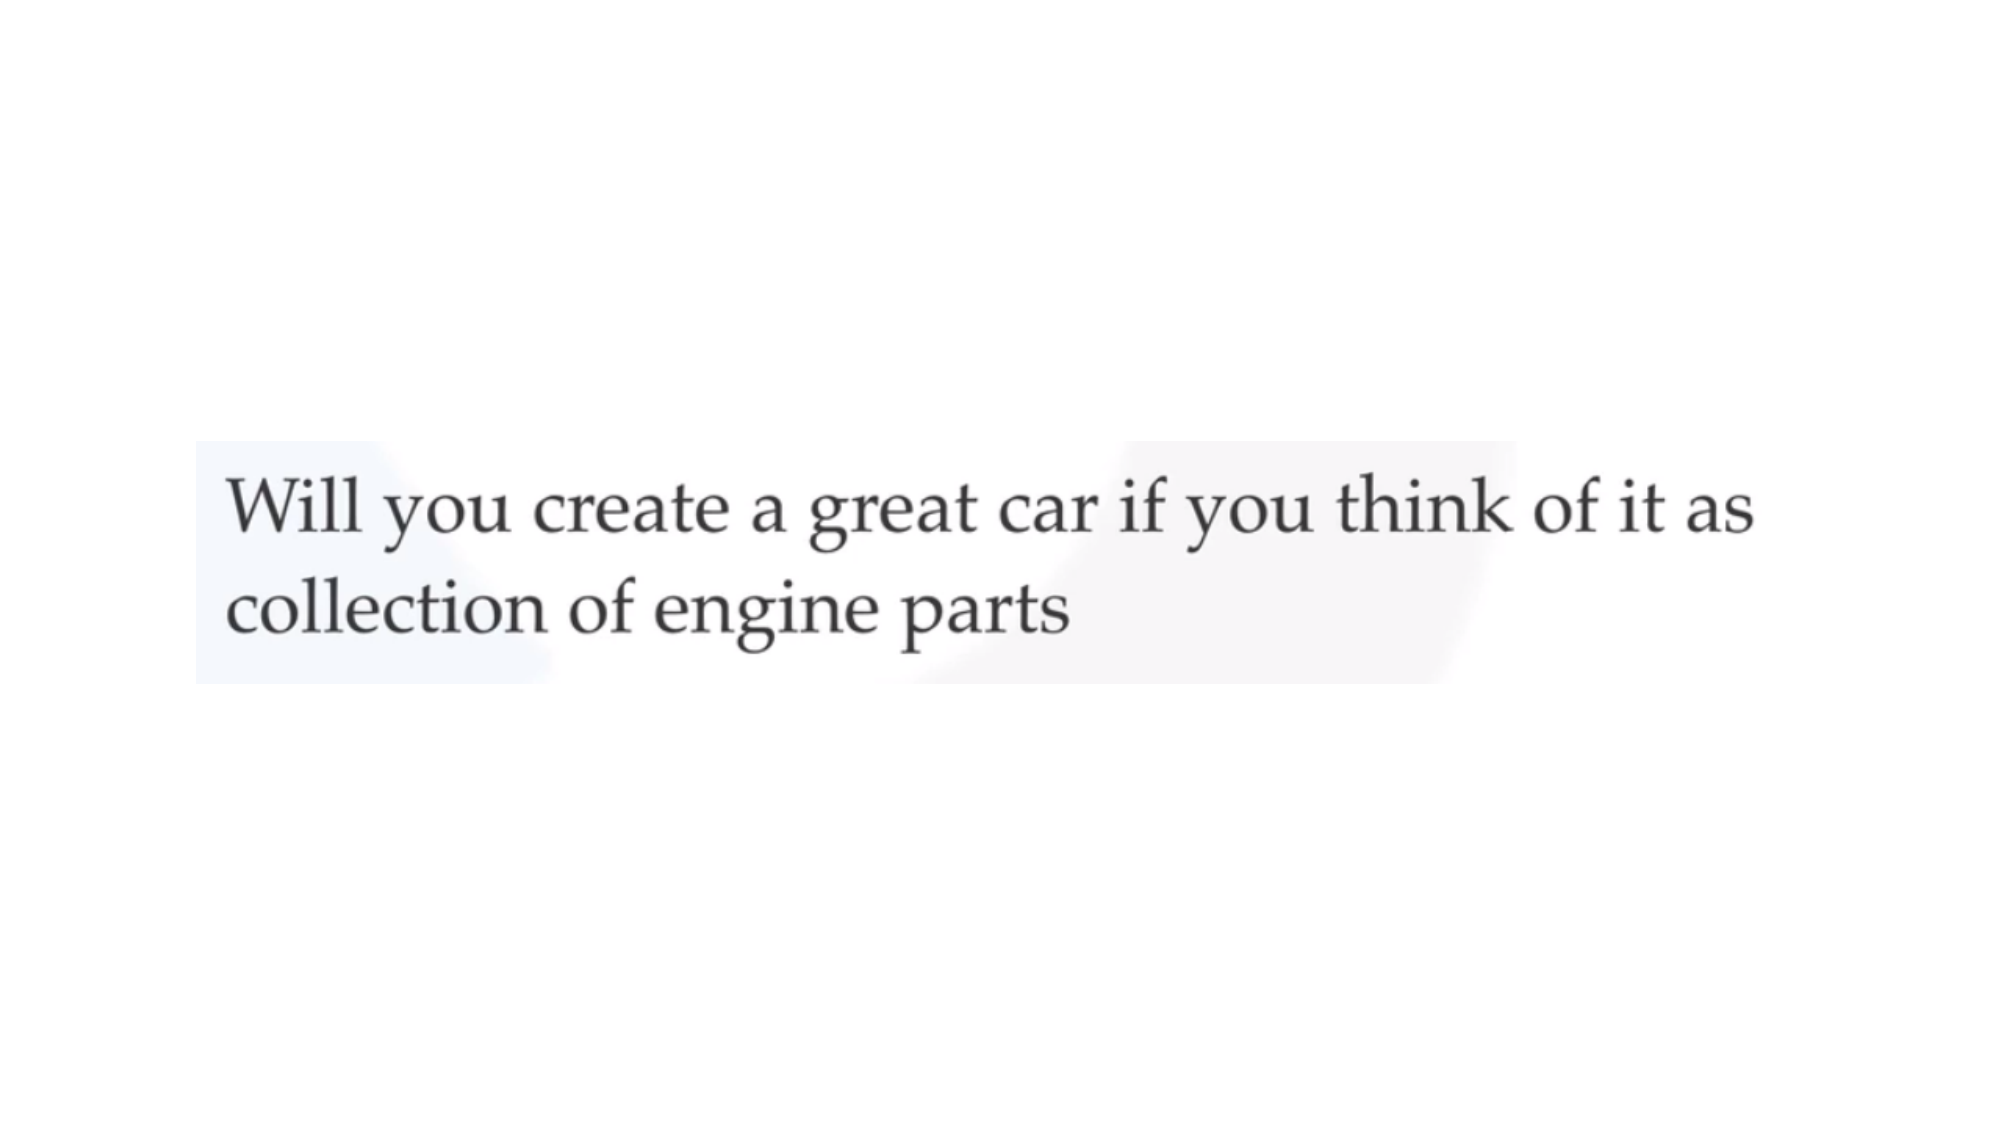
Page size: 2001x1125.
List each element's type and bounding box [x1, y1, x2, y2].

picture [196, 441, 1804, 684]
